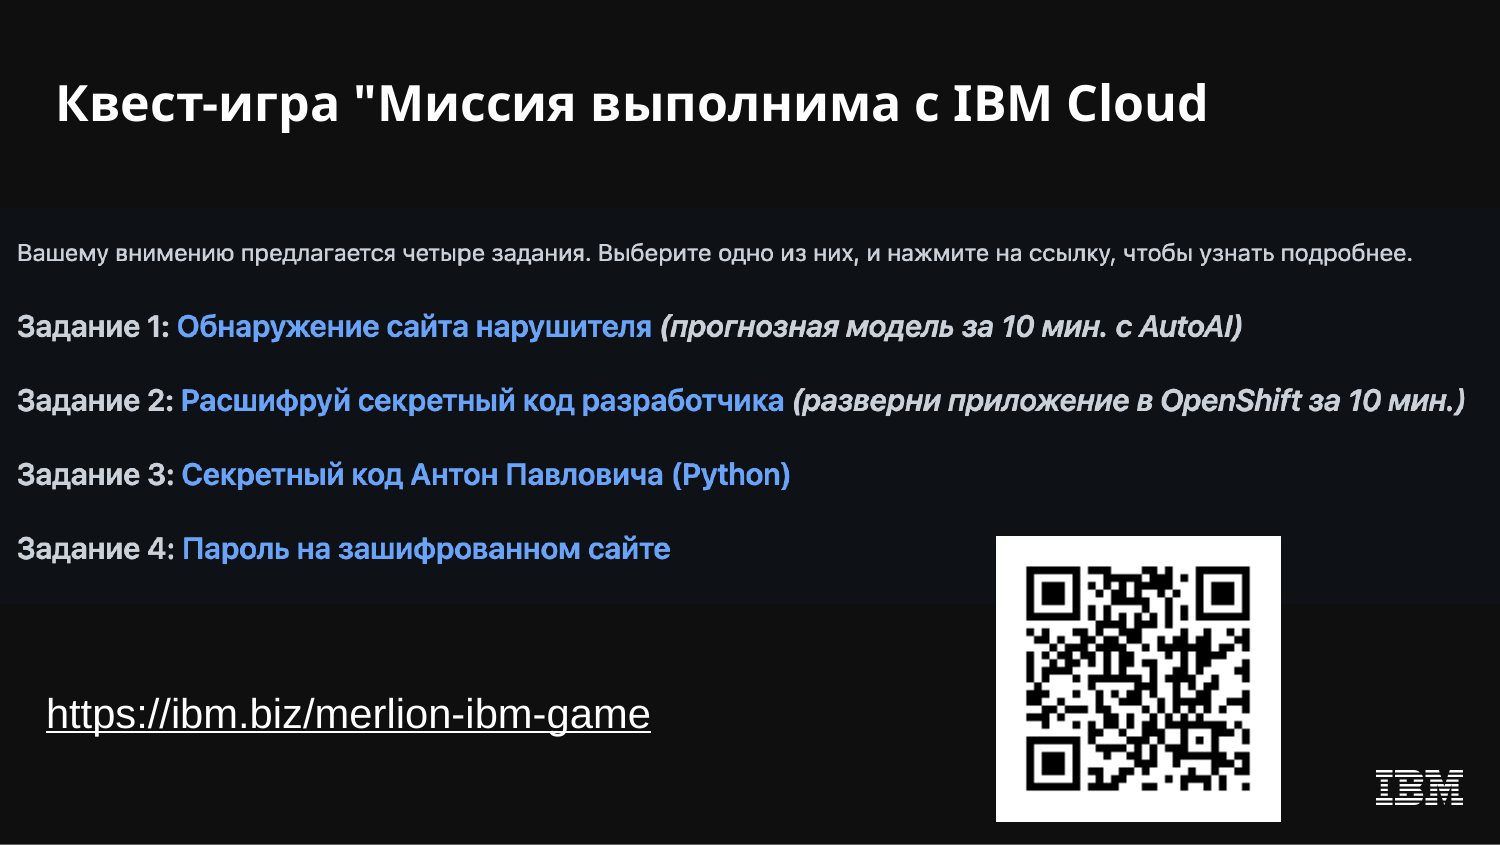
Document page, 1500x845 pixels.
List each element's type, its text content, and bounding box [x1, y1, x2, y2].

title Квест-игра "Миссия выполнима с IBM Cloud [55, 27, 1390, 157]
picture [1376, 770, 1463, 805]
text_box https://ibm.biz/merlion-ibm-game [31, 679, 892, 744]
picture [0, 207, 1500, 822]
